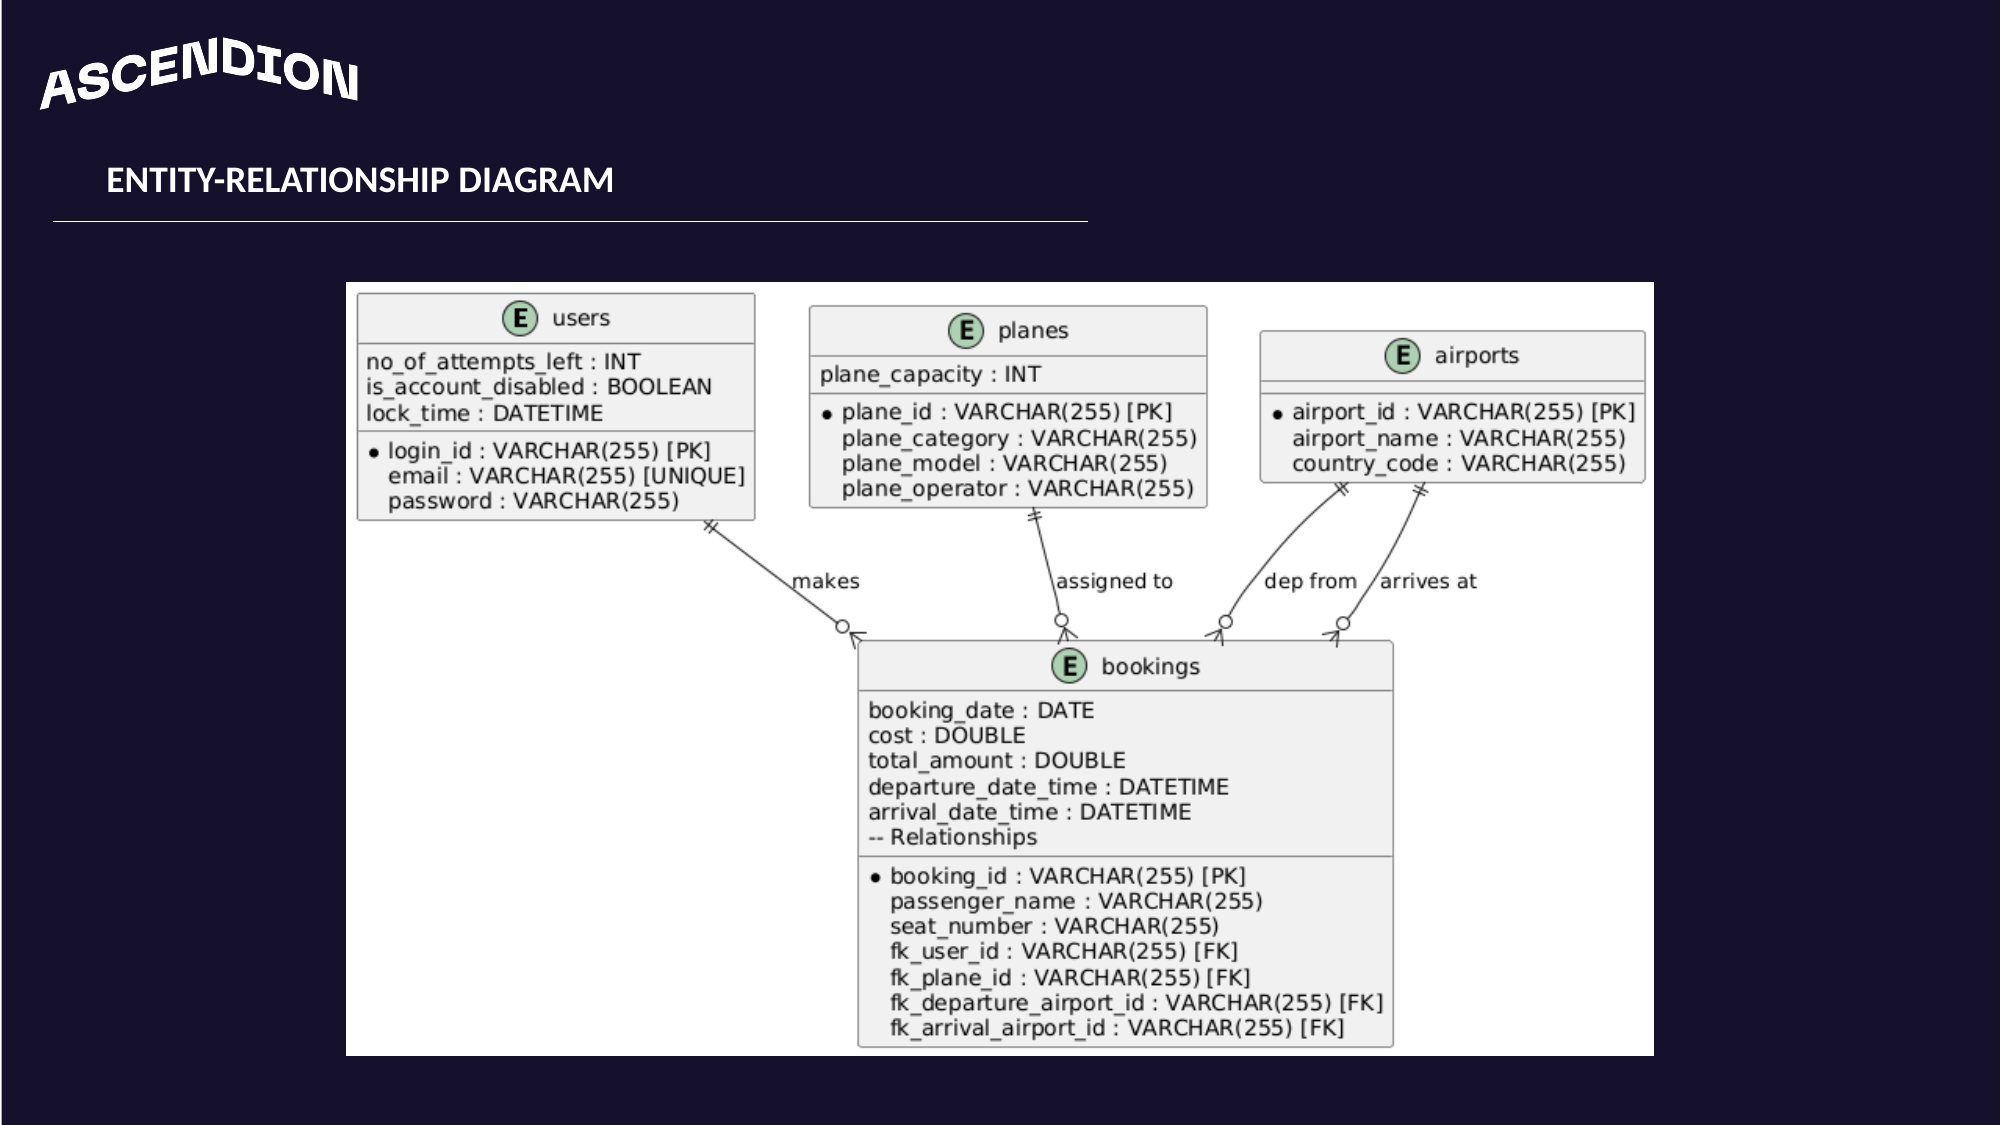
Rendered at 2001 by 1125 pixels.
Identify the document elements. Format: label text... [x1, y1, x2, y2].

picture [1, 0, 396, 148]
text_box ENTITY-RELATIONSHIP DIAGRAM [91, 147, 964, 208]
picture [346, 282, 1654, 1056]
text_box [1, 0, 2000, 1125]
